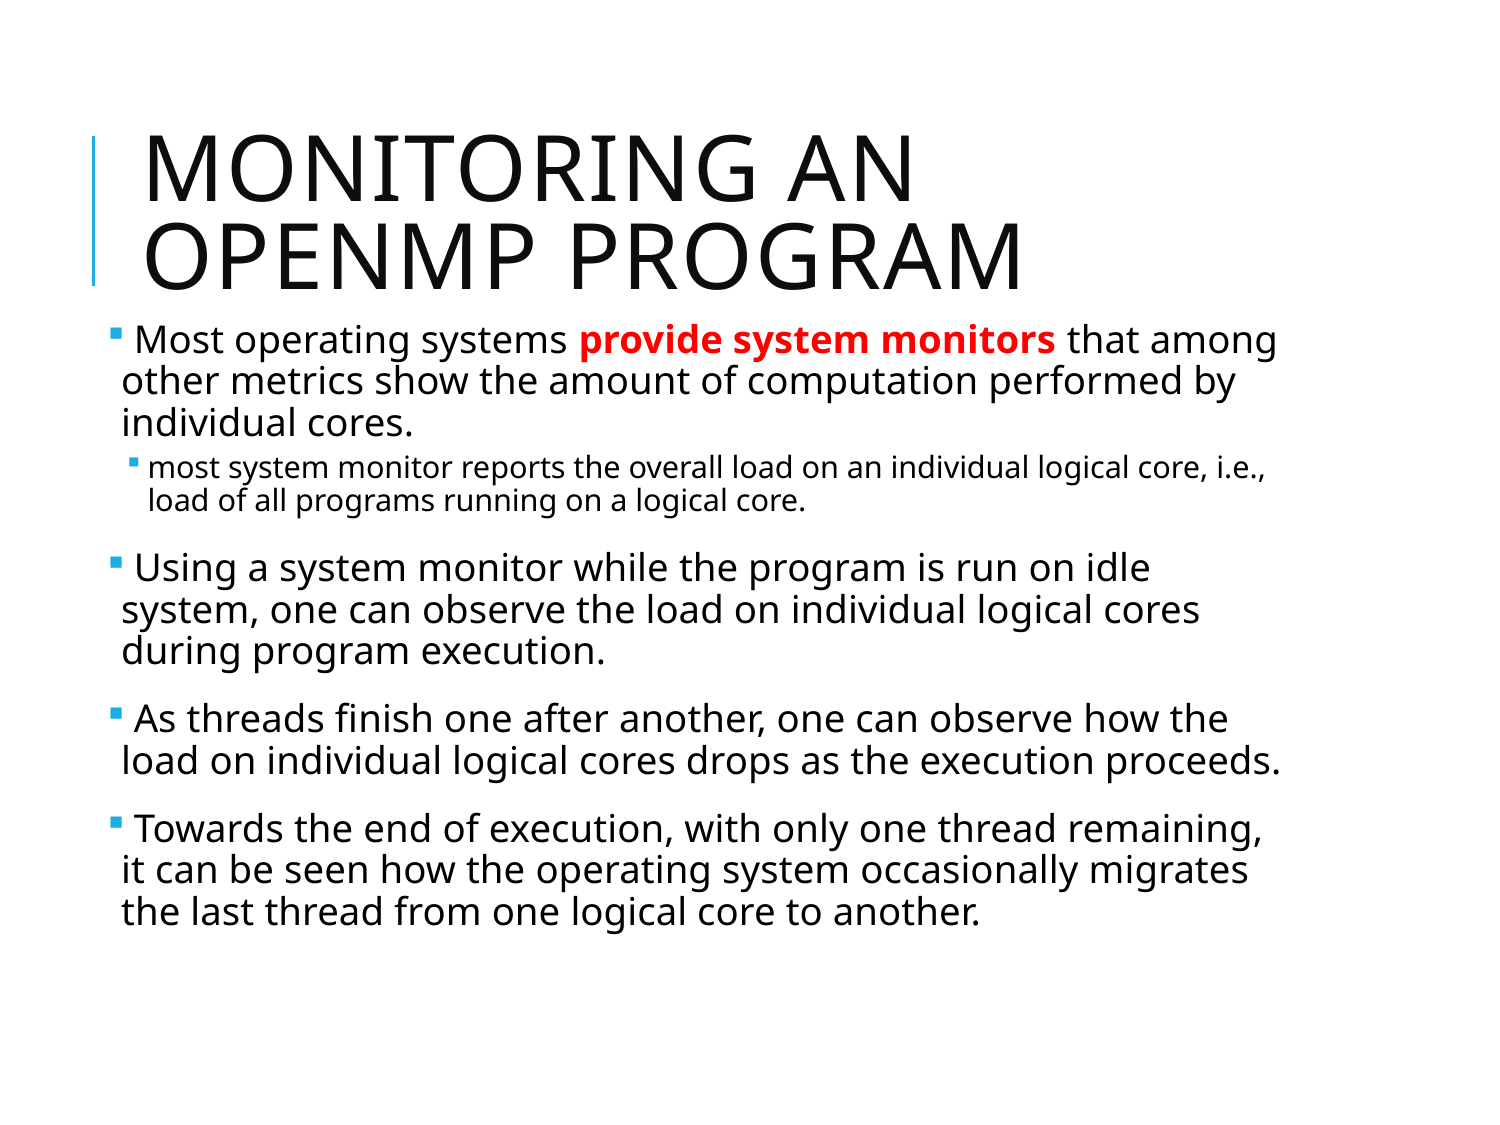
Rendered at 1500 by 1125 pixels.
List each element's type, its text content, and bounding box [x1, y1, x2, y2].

title Monitoring an OpenMP program [126, 96, 1322, 342]
list Most operating systems provide system monitors that among other metrics show the amount of computation performed by individual cores. most system monitor reports the overall load on an individual logical core, i.e., load of all programs running on a logical core. Using a system monitor while the program is run on idle system, one can observe the load on individual logical cores during program execution. As threads finish one after another, one can observe how the load on individual logical cores drops as the execution proceeds. Towards the end of execution, with only one thread remaining, it can be seen how the operating system occasionally migrates the last thread from one logical core to another. [99, 312, 1296, 973]
